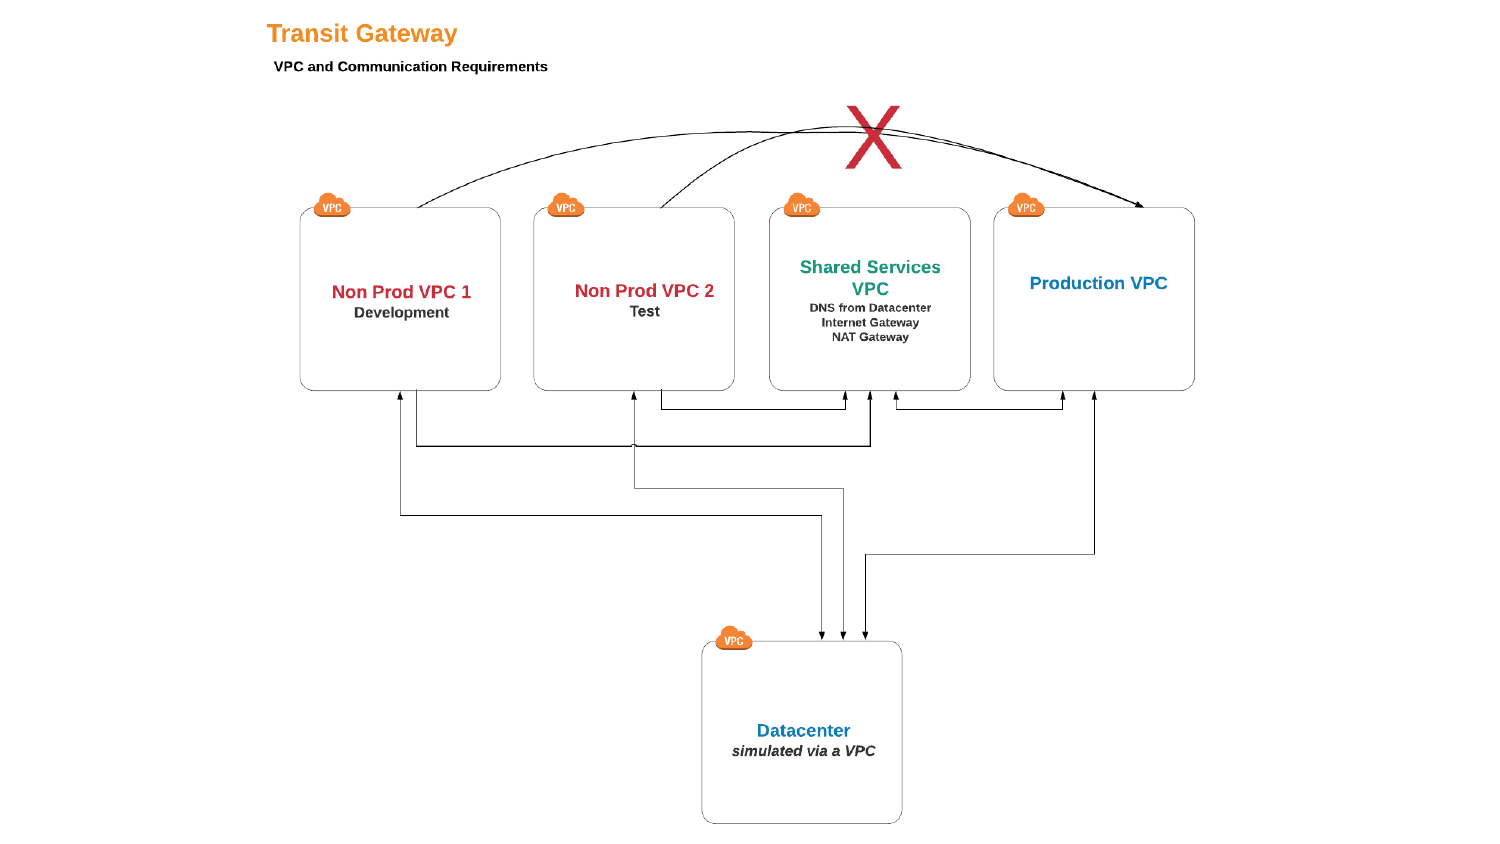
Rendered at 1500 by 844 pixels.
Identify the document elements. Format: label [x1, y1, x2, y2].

list [248, 0, 1236, 844]
